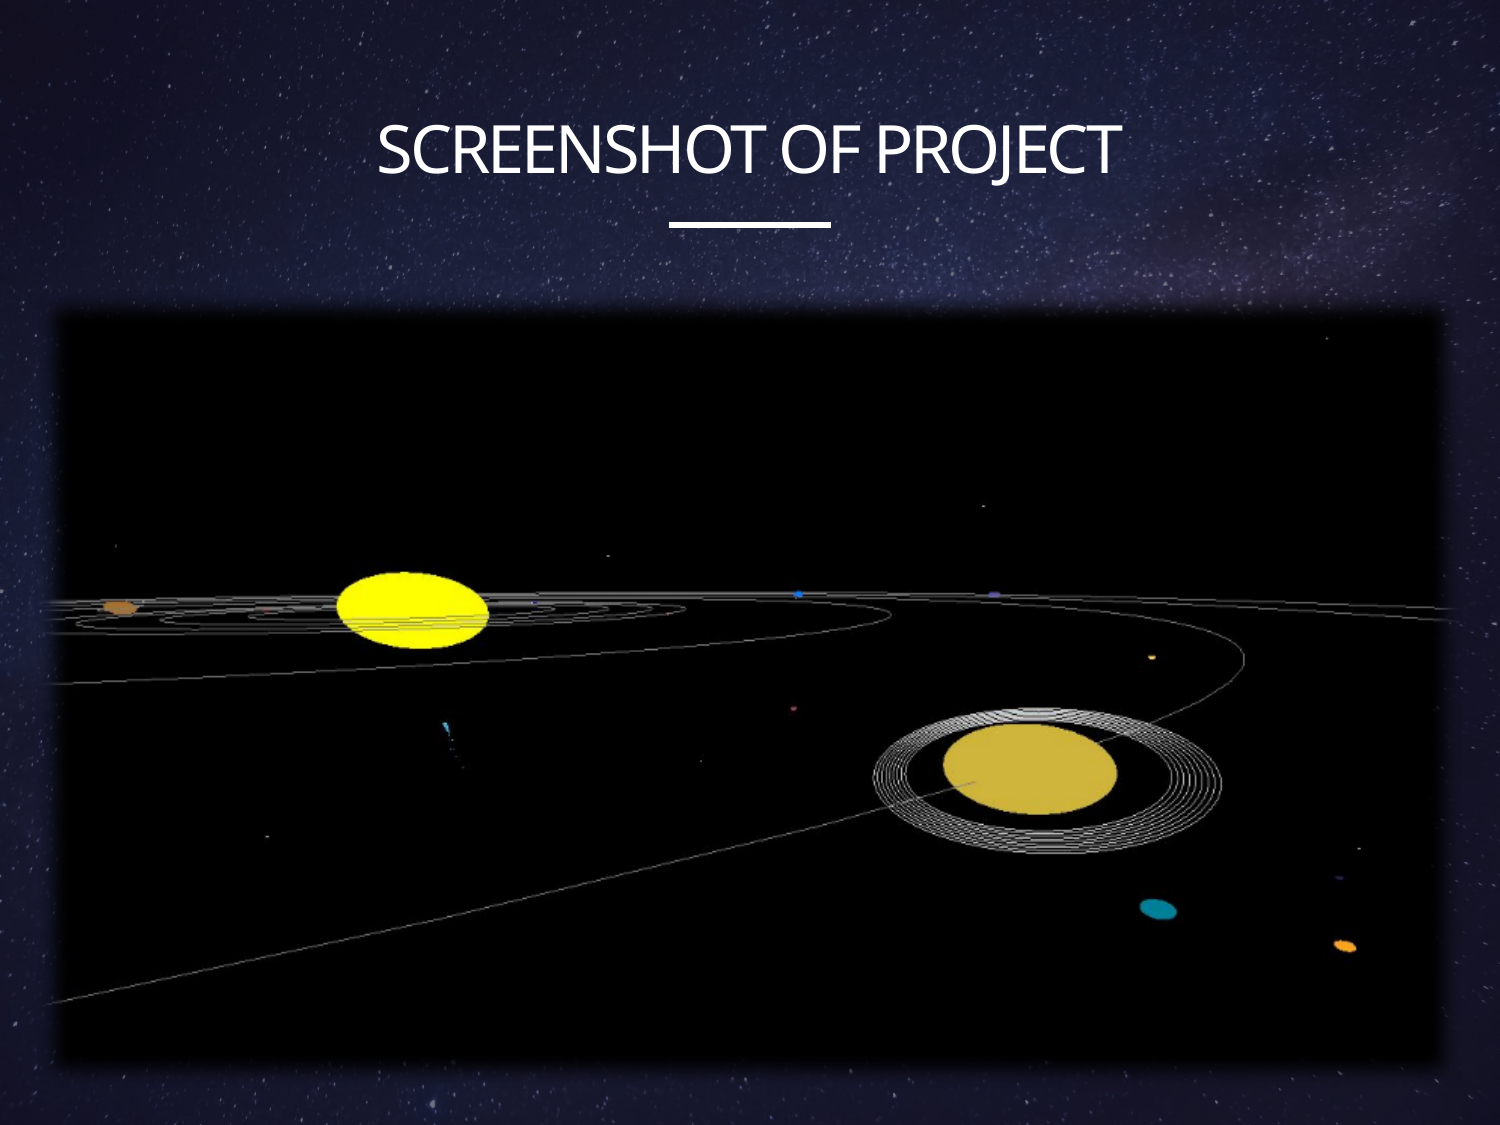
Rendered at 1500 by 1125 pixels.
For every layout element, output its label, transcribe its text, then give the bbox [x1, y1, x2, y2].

title Screenshot of Project [112, 99, 1388, 200]
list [37, 289, 1462, 1088]
